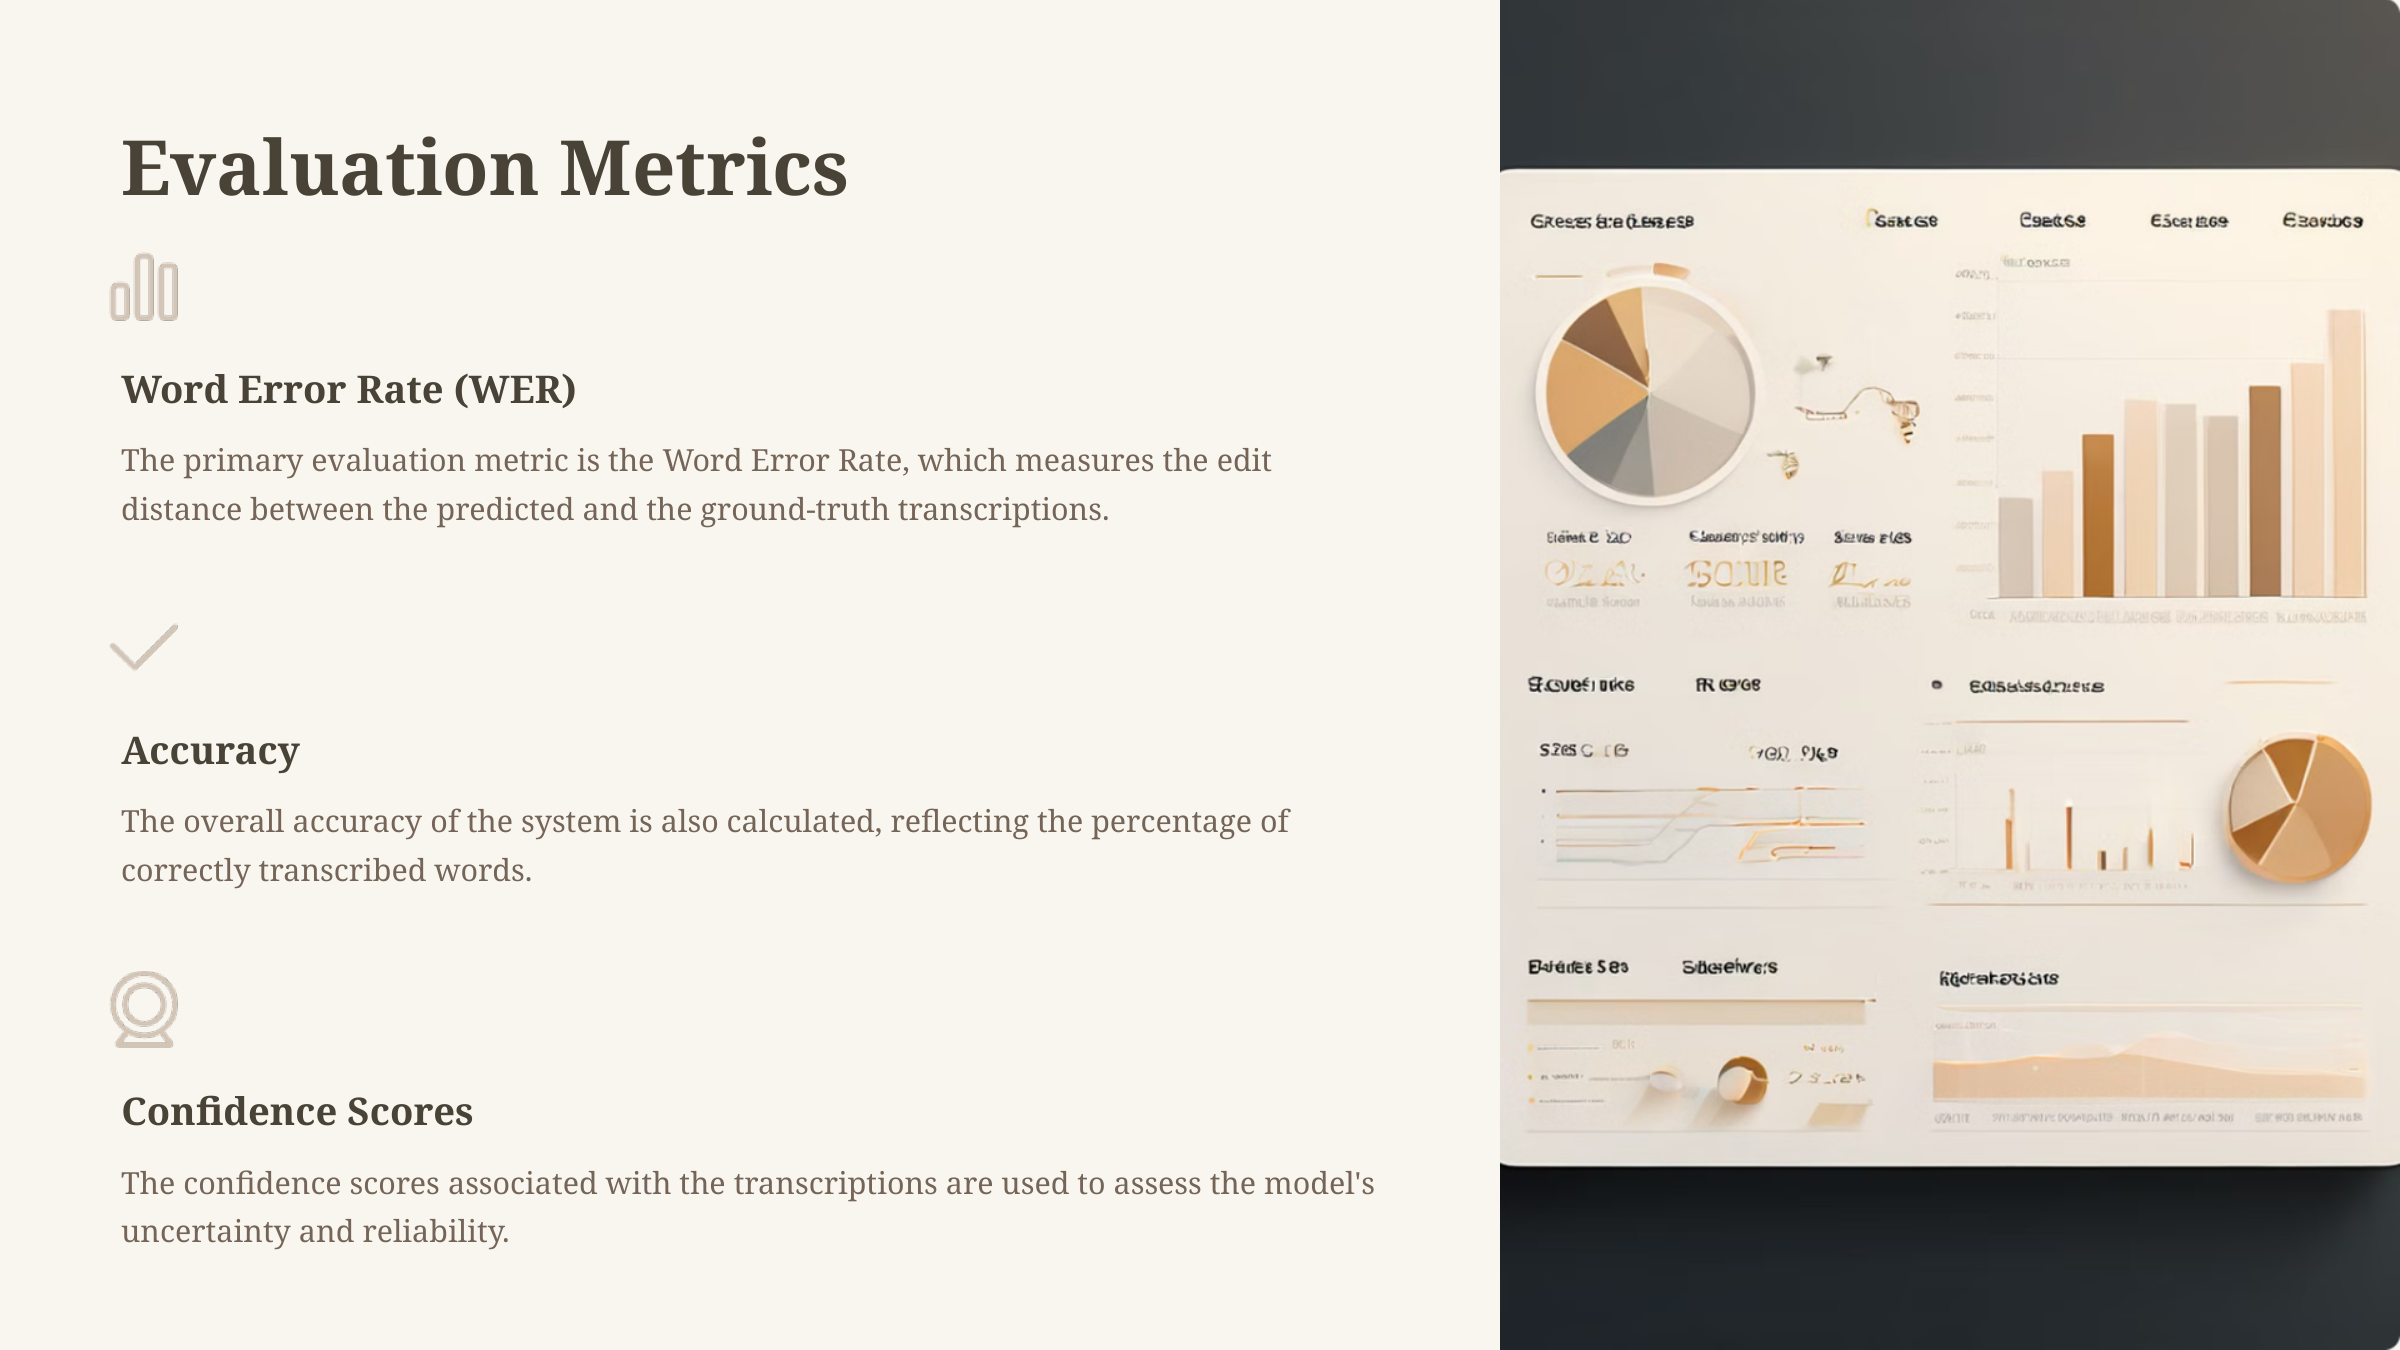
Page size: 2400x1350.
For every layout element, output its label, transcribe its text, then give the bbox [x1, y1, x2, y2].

picture [106, 610, 183, 687]
text_box The primary evaluation metric is the Word Error Rate, which measures the edit distance between the predicted and the ground-truth transcriptions. [106, 421, 1394, 520]
text_box Accuracy [106, 716, 488, 765]
text_box [0, 0, 1499, 1350]
picture [106, 971, 183, 1048]
picture [1499, 0, 2400, 1350]
text_box Evaluation Metrics [106, 108, 868, 204]
text_box Word Error Rate (WER) [106, 355, 563, 404]
picture [106, 249, 183, 326]
text_box Confidence Scores [106, 1078, 488, 1126]
text_box The confidence scores associated with the transcriptions are used to assess the model's uncertainty and reliability. [106, 1144, 1394, 1242]
text_box The overall accuracy of the system is also calculated, reflecting the percentage of correctly transcribed words. [106, 782, 1394, 881]
